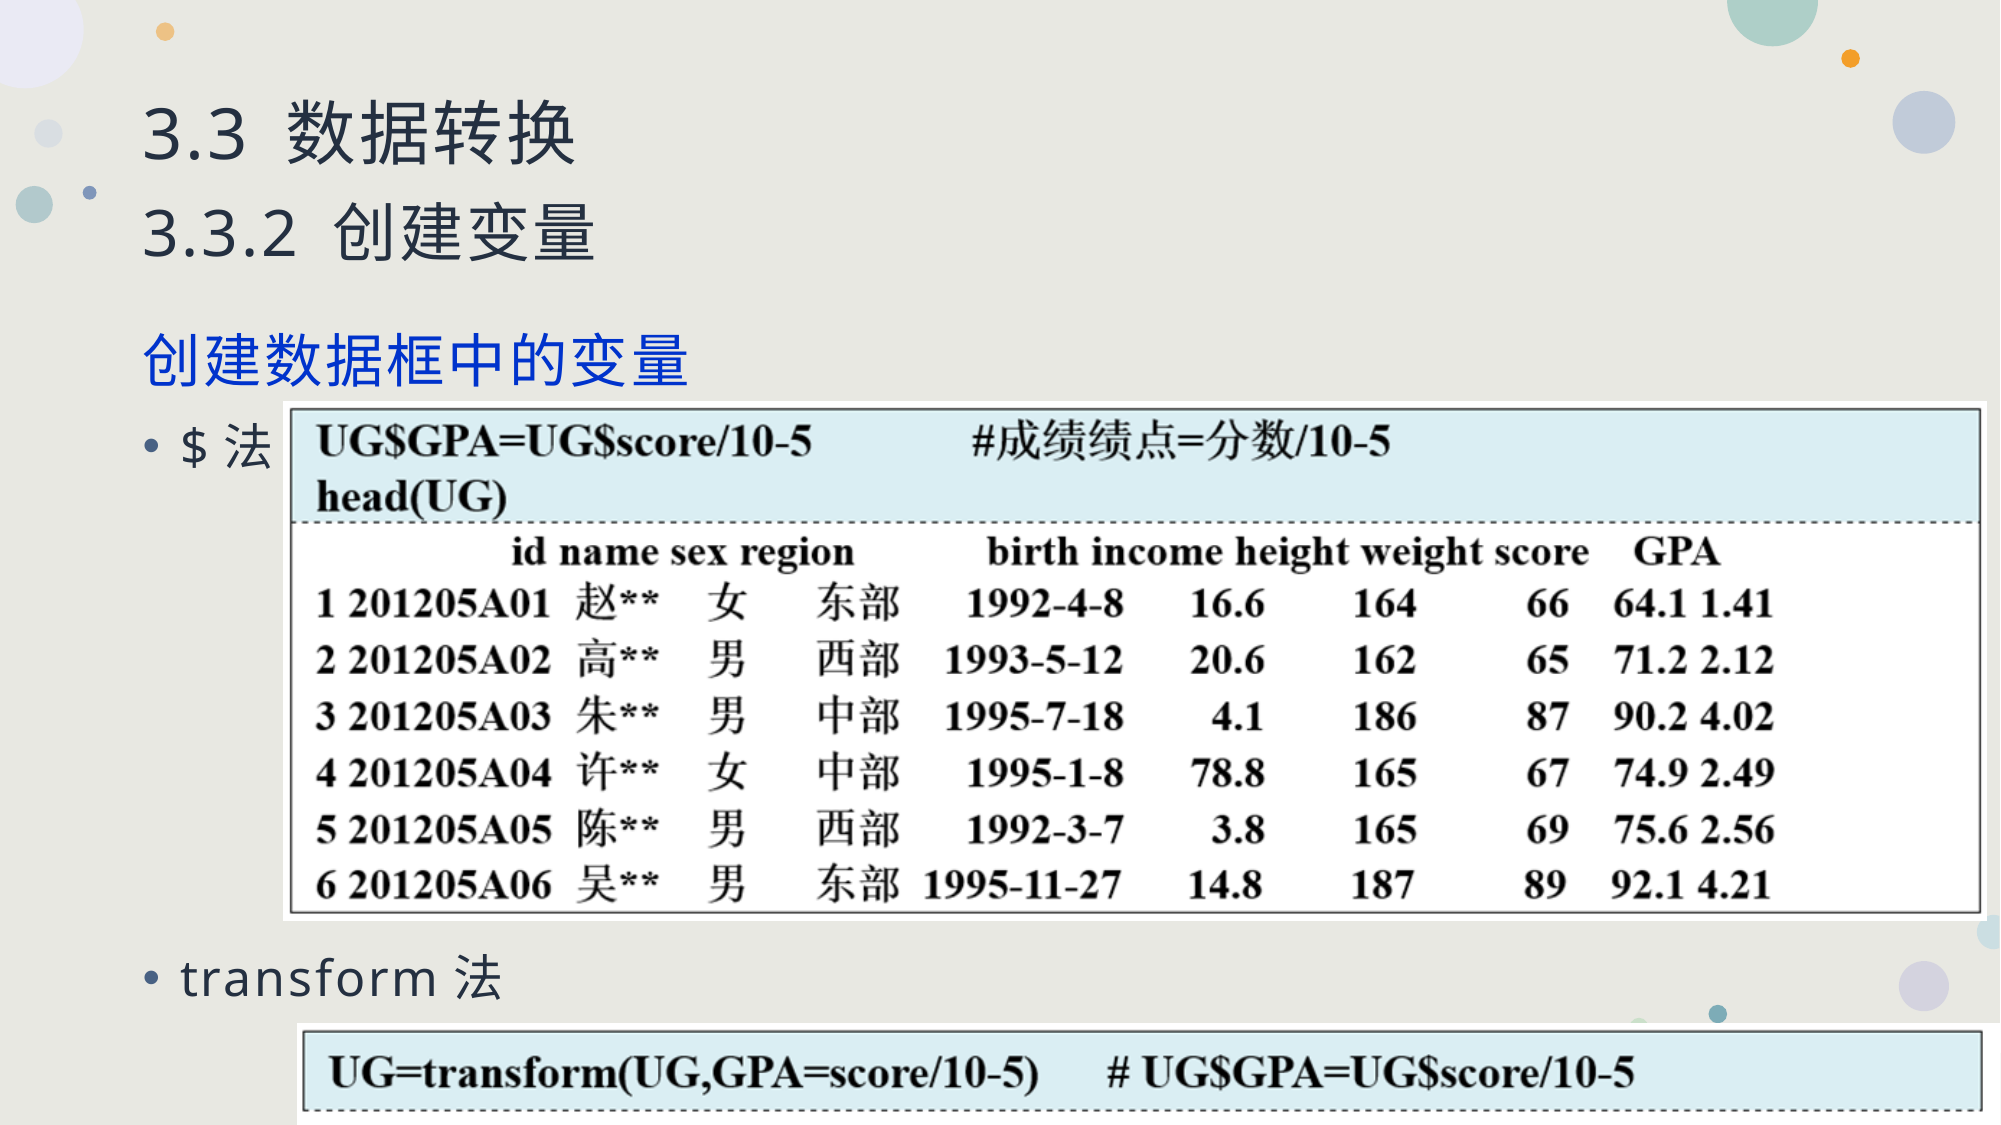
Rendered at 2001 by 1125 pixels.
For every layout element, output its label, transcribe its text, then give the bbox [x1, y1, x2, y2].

picture [297, 1023, 2000, 1125]
list 创建数据框中的变量 $法 transform法 [127, 299, 1877, 1122]
picture [283, 401, 1987, 921]
title 3.3 数据转换 3.3.2 创建变量 [127, 59, 1877, 278]
